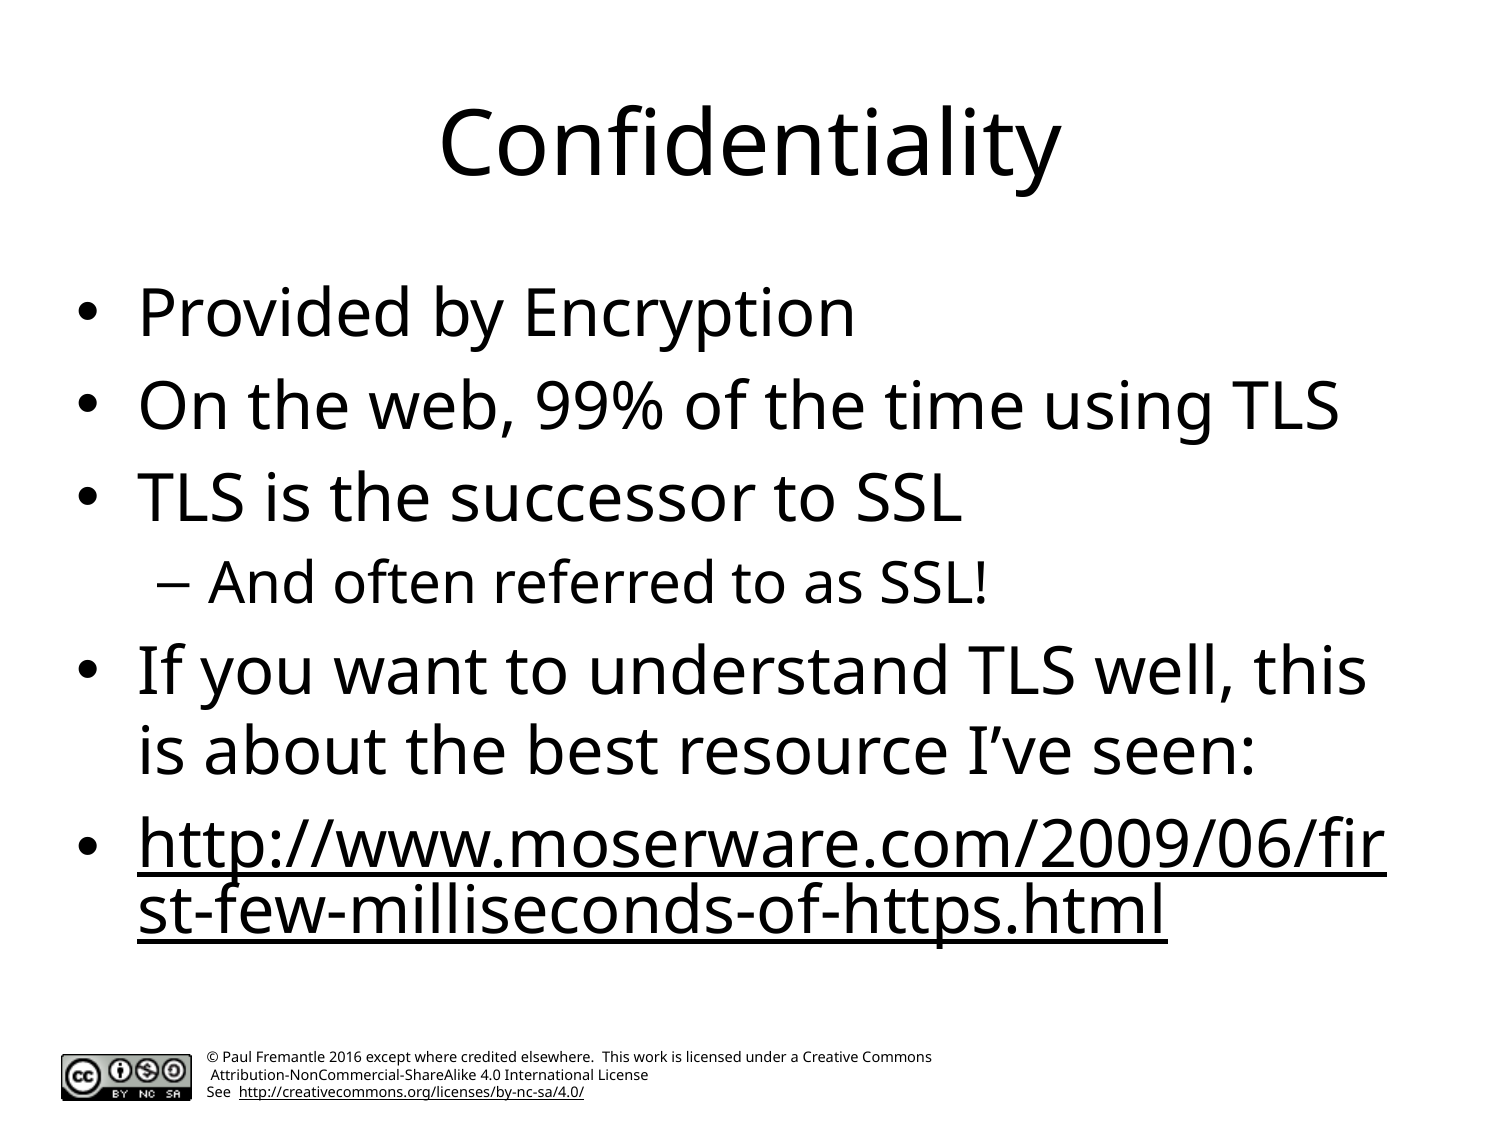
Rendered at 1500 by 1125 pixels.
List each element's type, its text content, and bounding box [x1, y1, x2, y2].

picture [61, 1054, 192, 1101]
list Provided by Encryption On the web, 99% of the time using TLS TLS is the successor to SSL And often referred to as SSL! If you want to understand TLS well, this is about the best resource I’ve seen: http://www.moserware.com/2009/06/first-few-milliseconds-of-https.html [61, 262, 1412, 1005]
title Confidentiality [75, 45, 1425, 233]
